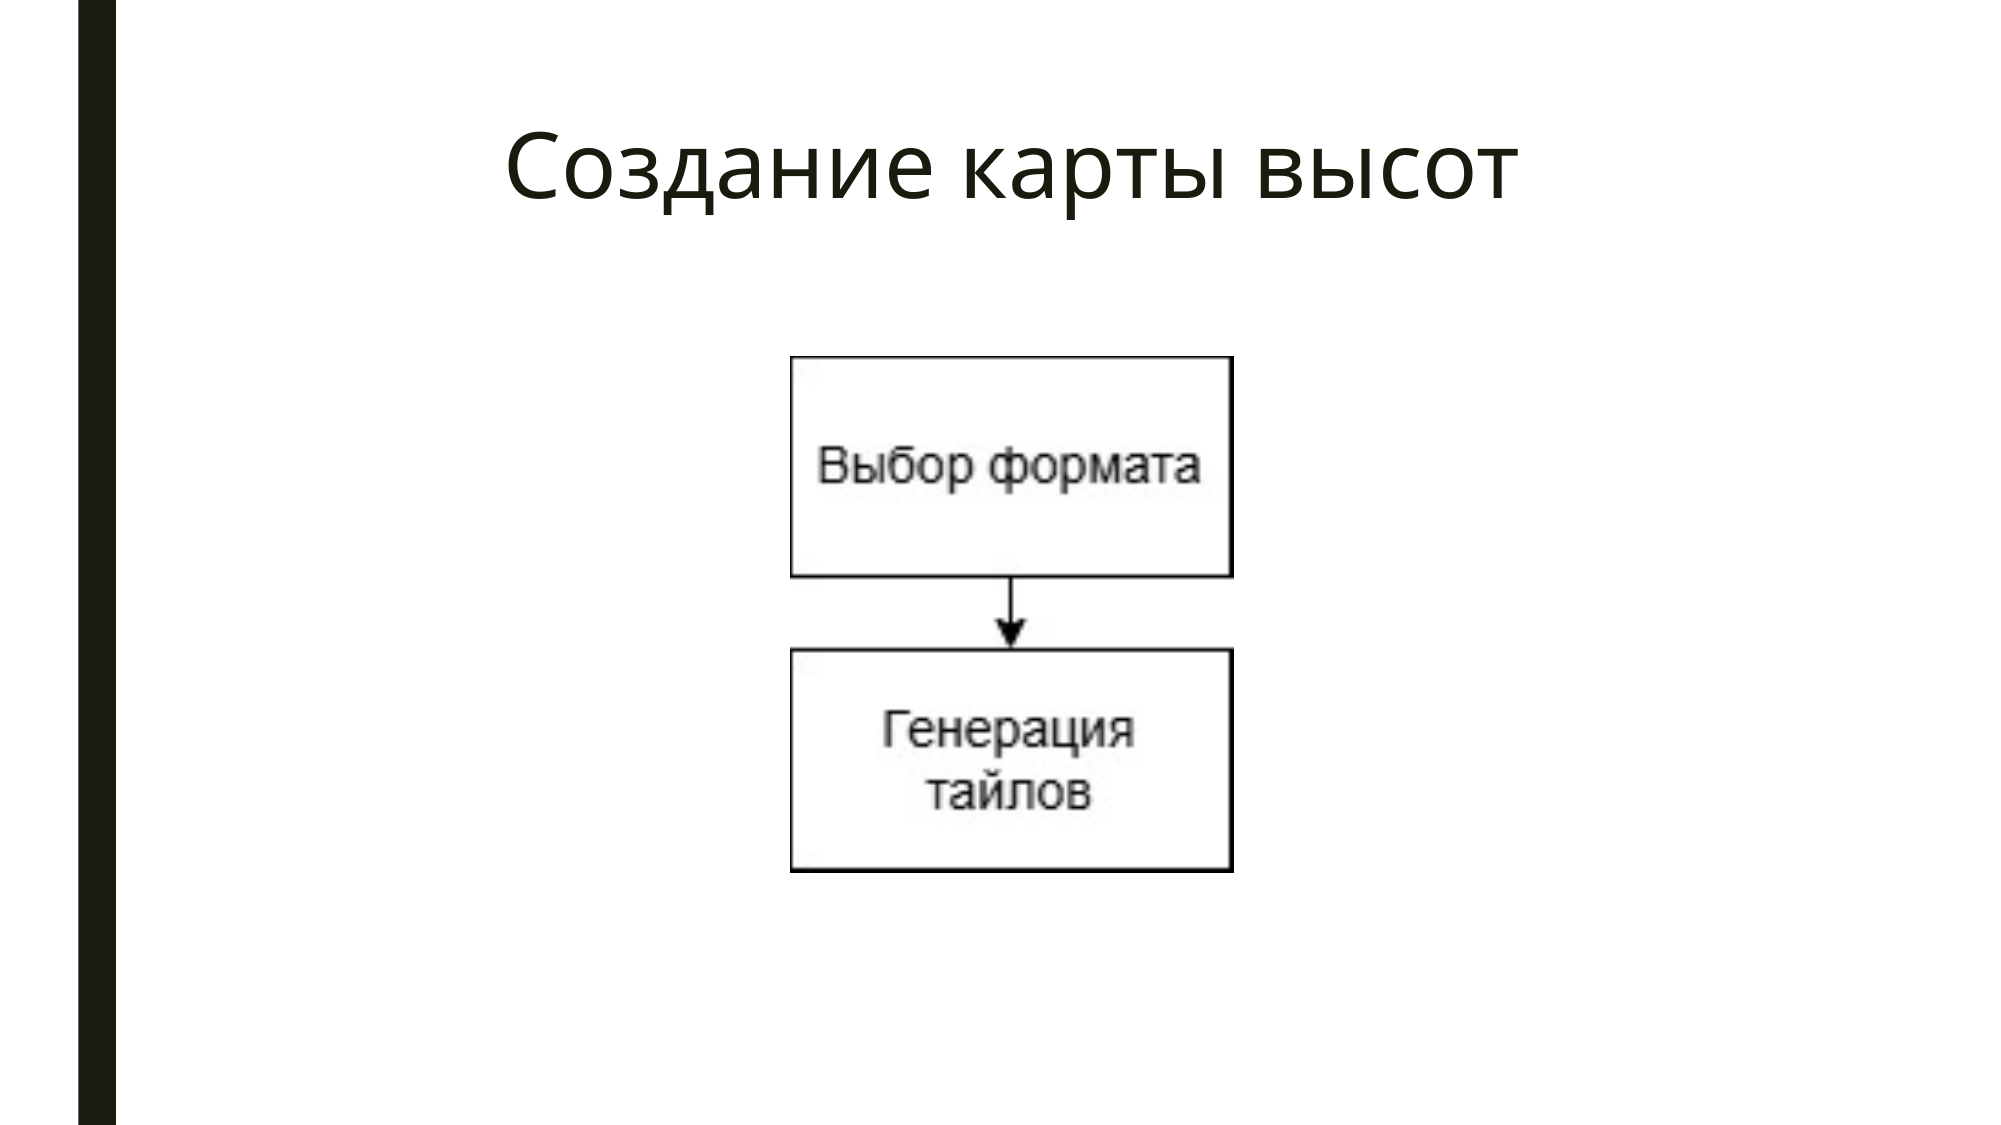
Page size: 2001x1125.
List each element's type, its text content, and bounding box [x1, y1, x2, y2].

title Создание карты высот [225, 112, 1800, 253]
picture [790, 356, 1234, 873]
